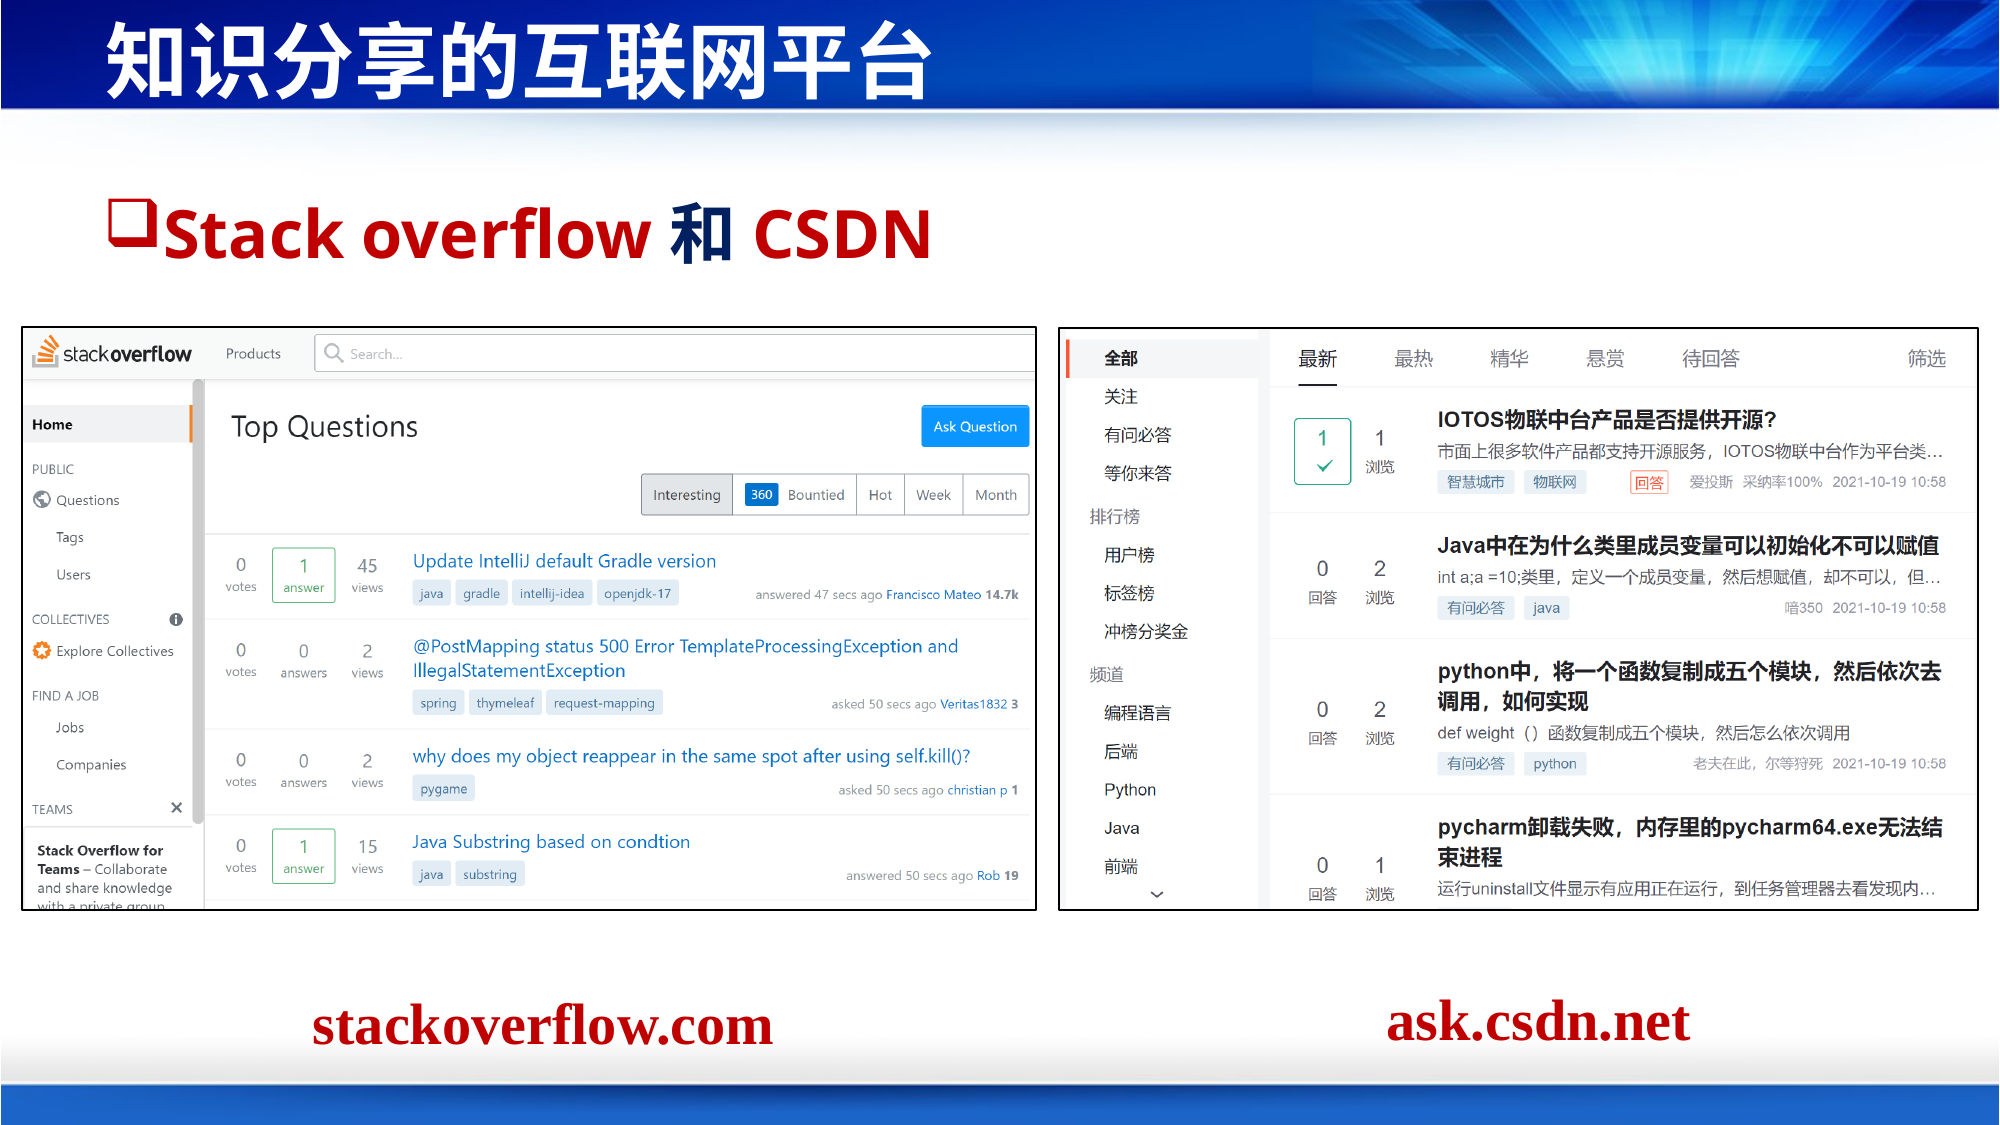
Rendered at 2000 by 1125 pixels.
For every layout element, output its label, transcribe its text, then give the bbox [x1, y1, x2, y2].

title 知识分享的互联网平台 [90, 1, 1880, 118]
picture [1, 0, 1999, 1125]
text_box ask.csdn.net [1371, 974, 1739, 1060]
text_box stackoverflow.com [243, 978, 844, 1064]
list Stack overflow和CSDN [88, 184, 1880, 285]
